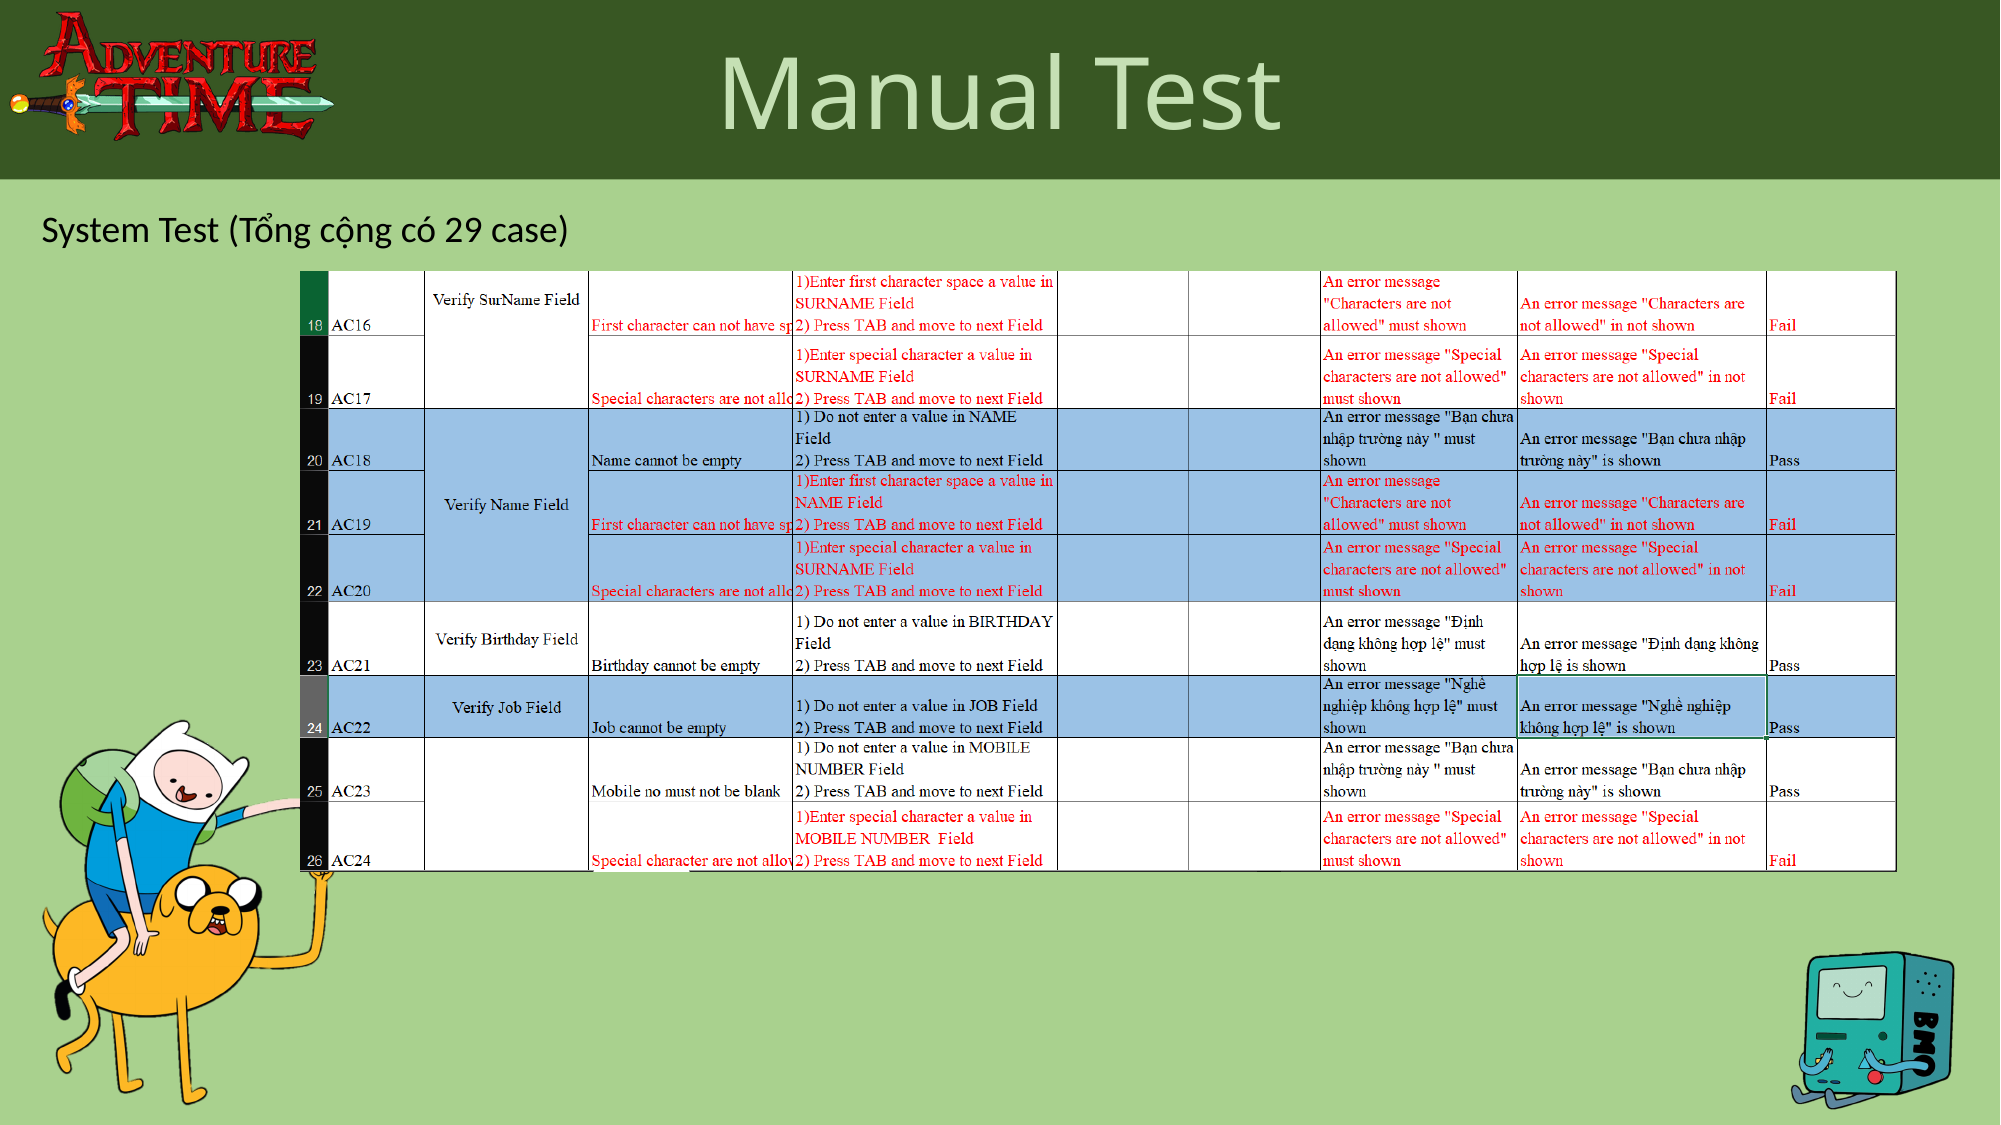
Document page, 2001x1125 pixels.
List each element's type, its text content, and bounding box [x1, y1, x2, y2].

text_box System Test (Tổng cộng có 29 case) [26, 197, 699, 258]
picture [1745, 938, 2000, 1122]
picture [0, 271, 1897, 1125]
picture [0, 0, 339, 159]
text_box [0, 181, 2000, 1125]
text_box Manual Test [664, 22, 1336, 158]
text_box [0, 0, 2000, 181]
